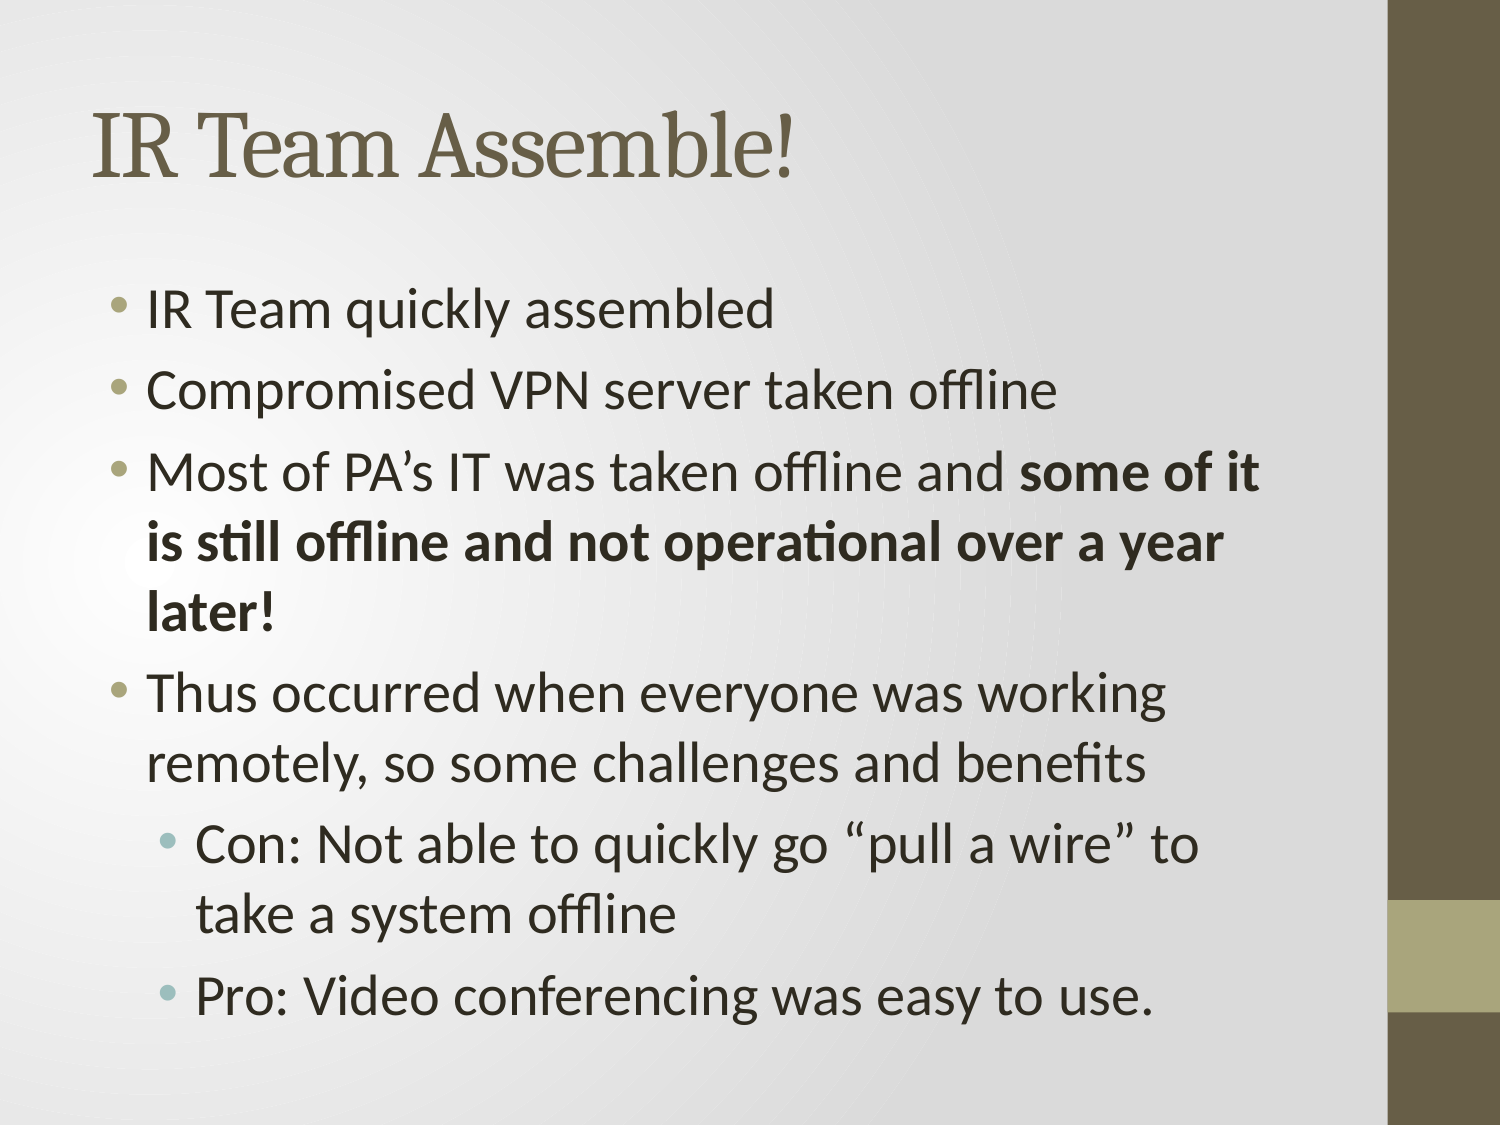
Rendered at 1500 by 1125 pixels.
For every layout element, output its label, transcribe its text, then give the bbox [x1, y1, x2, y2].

title IR Team Assemble! [75, 45, 1325, 233]
list IR Team quickly assembled Compromised VPN server taken offline Most of PA’s IT was taken offline and some of it is still offline and not operational over a year later! Thus occurred when everyone was working remotely, so some challenges and benefits Con: Not able to quickly go “pull a wire” to take a system offline Pro: Video conferencing was easy to use. [75, 262, 1325, 1050]
